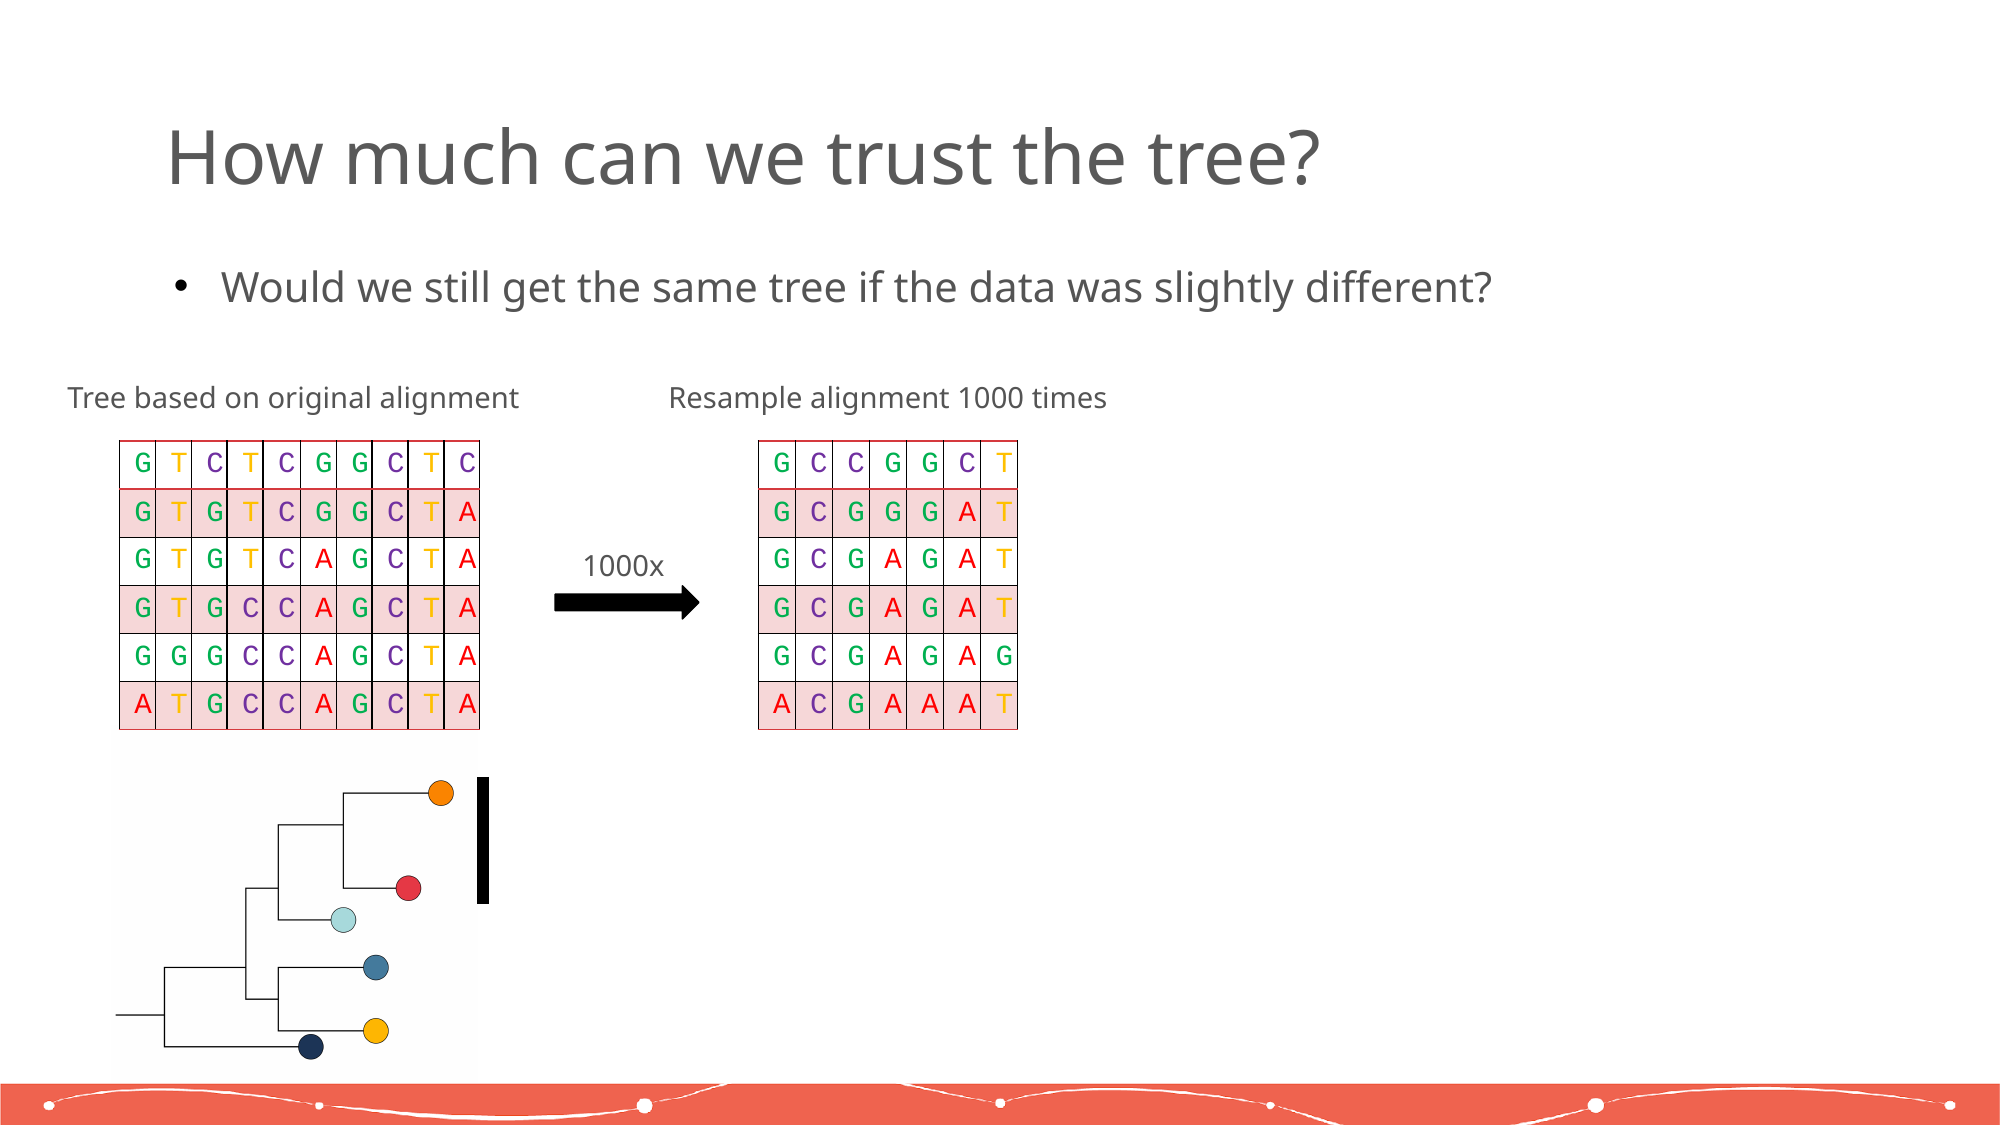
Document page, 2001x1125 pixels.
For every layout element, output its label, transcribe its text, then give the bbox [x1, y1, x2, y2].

text_box Would we still get the same tree if the data was slightly different? [158, 245, 1826, 326]
table_cell A [301, 586, 336, 633]
table_header C [264, 442, 300, 488]
table_cell A [944, 586, 980, 633]
table_header T [981, 442, 1017, 488]
table_cell G [120, 586, 155, 633]
table_cell G [120, 538, 155, 585]
table_cell T [228, 538, 262, 585]
table_cell G [907, 634, 943, 681]
table_cell G [337, 490, 371, 537]
table_cell G [759, 490, 795, 537]
table_header C [373, 442, 407, 488]
table_cell C [264, 490, 300, 537]
table_cell T [156, 682, 191, 723]
table_cell C [264, 682, 300, 723]
table_cell G [192, 634, 226, 681]
table_cell G [192, 490, 226, 537]
table_cell G [759, 634, 795, 681]
table_cell T [981, 682, 1017, 729]
table_header G [301, 442, 336, 488]
table_cell G [833, 682, 869, 729]
table_cell C [264, 634, 300, 681]
table_cell A [301, 682, 336, 723]
text_box [555, 590, 699, 619]
table_header T [228, 442, 262, 488]
table_cell G [337, 538, 371, 585]
table_header G [337, 442, 371, 488]
table_header C [192, 442, 226, 488]
table_cell C [264, 538, 300, 585]
table_cell A [870, 682, 906, 729]
table_cell G [981, 634, 1017, 681]
table_cell G [192, 538, 226, 585]
table_cell G [759, 538, 795, 585]
table_cell C [373, 490, 407, 537]
table_cell A [445, 682, 479, 724]
table_cell A [944, 538, 980, 585]
table_cell G [192, 586, 226, 633]
table_cell A [301, 538, 336, 585]
table_cell A [944, 490, 980, 537]
table_cell G [120, 490, 155, 537]
table_cell C [264, 586, 300, 633]
text_box Resample alignment 1000 times [596, 364, 1180, 430]
table_cell G [337, 586, 371, 633]
table_cell A [870, 586, 906, 633]
table_header C [833, 442, 869, 488]
table_cell C [796, 586, 832, 633]
text_box 1000x [551, 539, 696, 590]
table_header G [870, 442, 906, 488]
table_cell T [409, 682, 443, 723]
table_cell G [833, 586, 869, 633]
table_header T [156, 442, 191, 488]
table_cell G [759, 586, 795, 633]
table_cell T [228, 490, 262, 537]
table_cell T [981, 586, 1017, 633]
table_cell G [301, 490, 336, 537]
table_cell G [337, 682, 371, 723]
table_cell C [228, 634, 262, 681]
table_header G [120, 442, 155, 488]
table_cell T [409, 538, 443, 585]
table_cell C [796, 634, 832, 681]
table_cell A [445, 634, 479, 681]
table_header G [759, 442, 795, 488]
table_cell C [796, 490, 832, 537]
table_header C [445, 442, 479, 488]
table_cell C [373, 682, 407, 723]
table_cell G [833, 634, 869, 681]
table_cell G [907, 586, 943, 633]
table_cell T [156, 490, 191, 537]
table_cell G [907, 490, 943, 537]
table_cell A [445, 586, 479, 633]
table_cell G [833, 490, 869, 537]
table_cell T [981, 490, 1017, 537]
table_cell G [870, 490, 906, 537]
picture [0, 724, 2000, 1125]
table_header G [907, 442, 943, 488]
table_cell C [796, 538, 832, 585]
table_cell A [301, 634, 336, 681]
table_cell T [409, 490, 443, 537]
table_cell A [907, 682, 943, 729]
table_cell G [120, 634, 155, 681]
table_cell A [120, 682, 155, 723]
table_cell A [944, 682, 980, 729]
table_cell T [156, 586, 191, 633]
text_box Tree based on original alignment [52, 364, 596, 430]
table_cell A [445, 538, 479, 585]
table_cell C [228, 586, 262, 633]
table_cell C [373, 538, 407, 585]
table_cell G [907, 538, 943, 585]
table_cell A [445, 490, 479, 537]
table_cell A [759, 682, 795, 729]
table_cell C [373, 586, 407, 633]
table_cell G [192, 682, 226, 723]
table_cell A [870, 538, 906, 585]
table_cell C [373, 634, 407, 681]
table_cell T [981, 538, 1017, 585]
table_cell C [228, 682, 262, 723]
table_cell G [156, 634, 191, 681]
table_cell T [156, 538, 191, 585]
table_header C [796, 442, 832, 488]
table_cell A [870, 634, 906, 681]
table_cell A [944, 634, 980, 681]
table_header C [944, 442, 980, 488]
table_cell C [796, 682, 832, 729]
table_cell G [833, 538, 869, 585]
table_cell T [409, 634, 443, 681]
table_header T [409, 442, 443, 488]
table_cell T [409, 586, 443, 633]
title How much can we trust the tree? [150, 64, 1862, 208]
table_cell G [337, 634, 371, 681]
